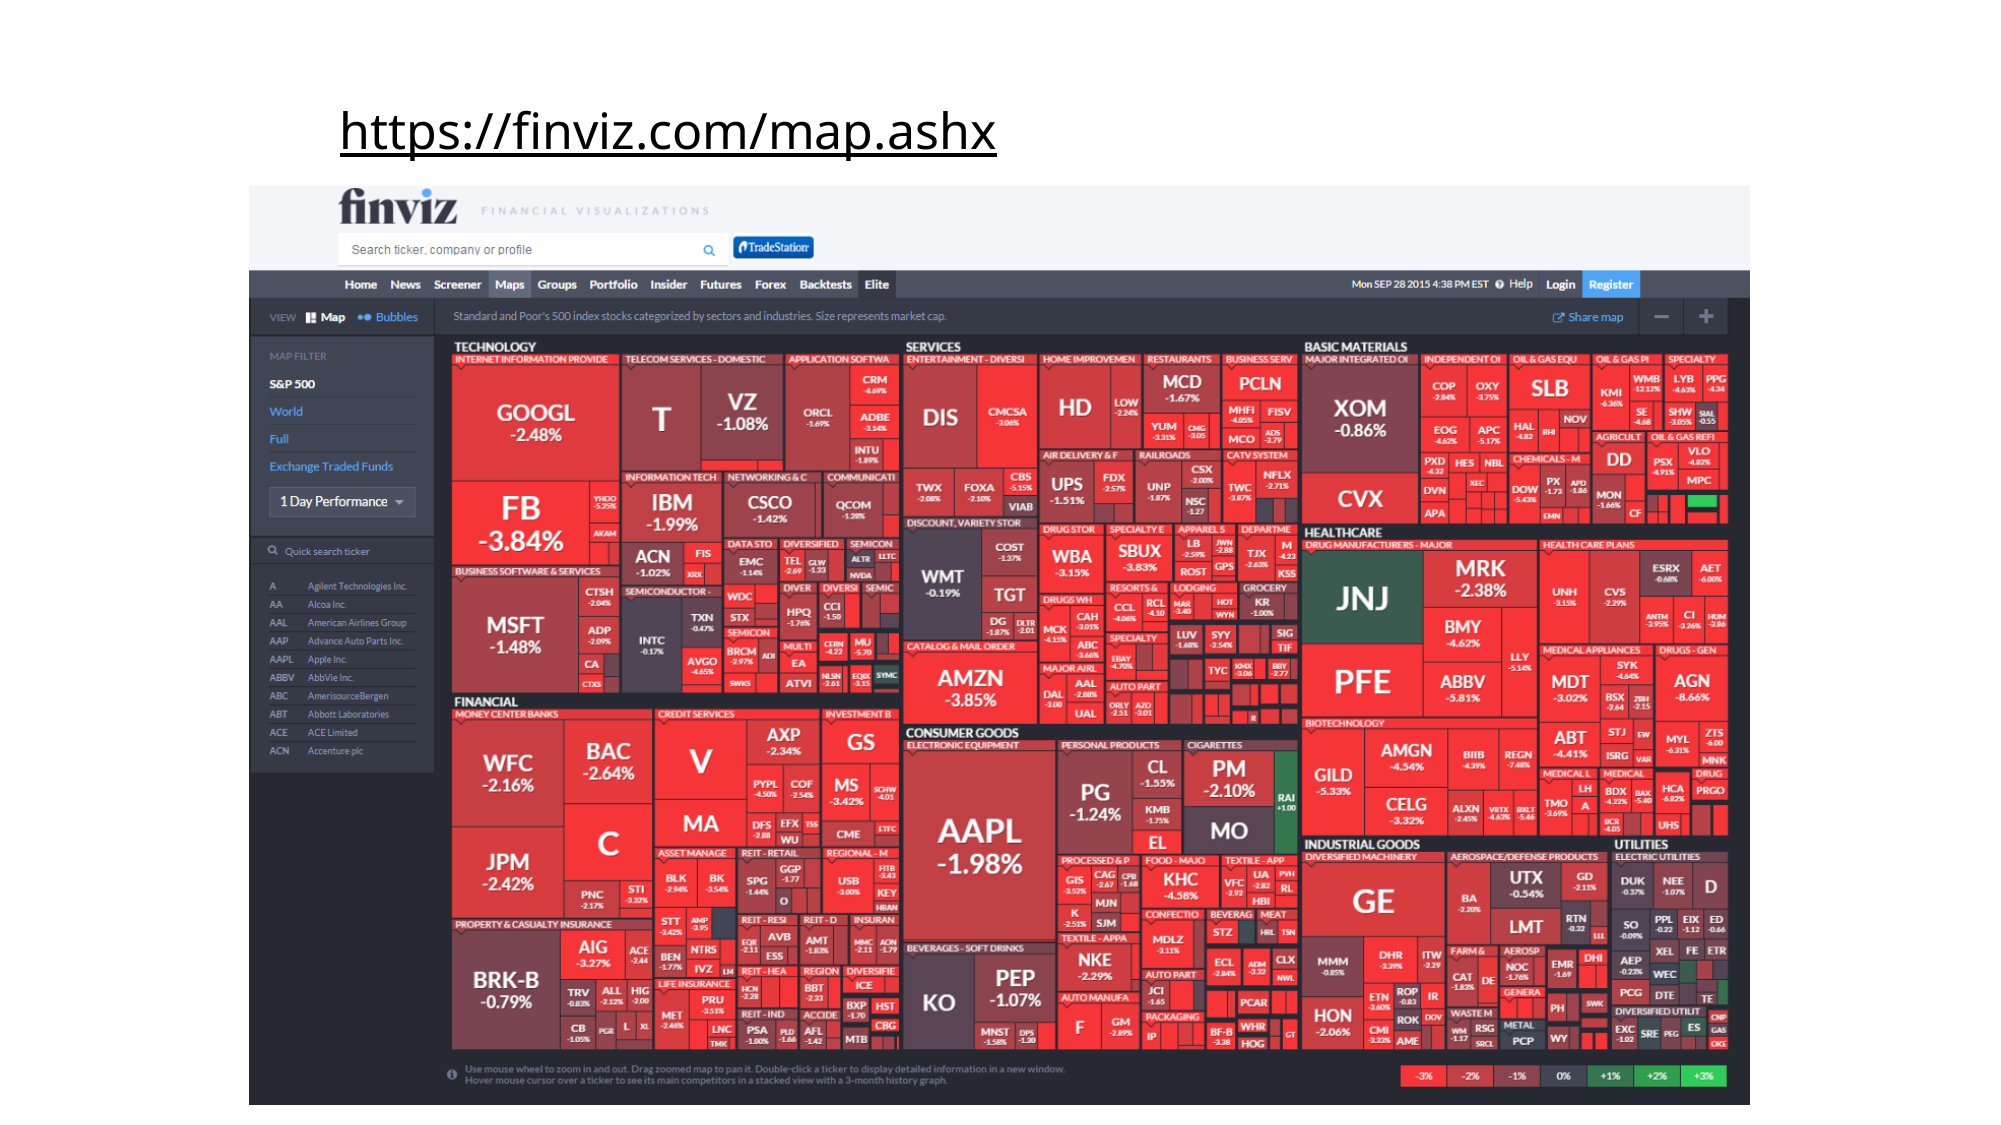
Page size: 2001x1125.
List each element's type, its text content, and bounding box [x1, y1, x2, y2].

picture [249, 186, 1750, 1105]
title https://finviz.com/map.ashx [324, 87, 1675, 175]
